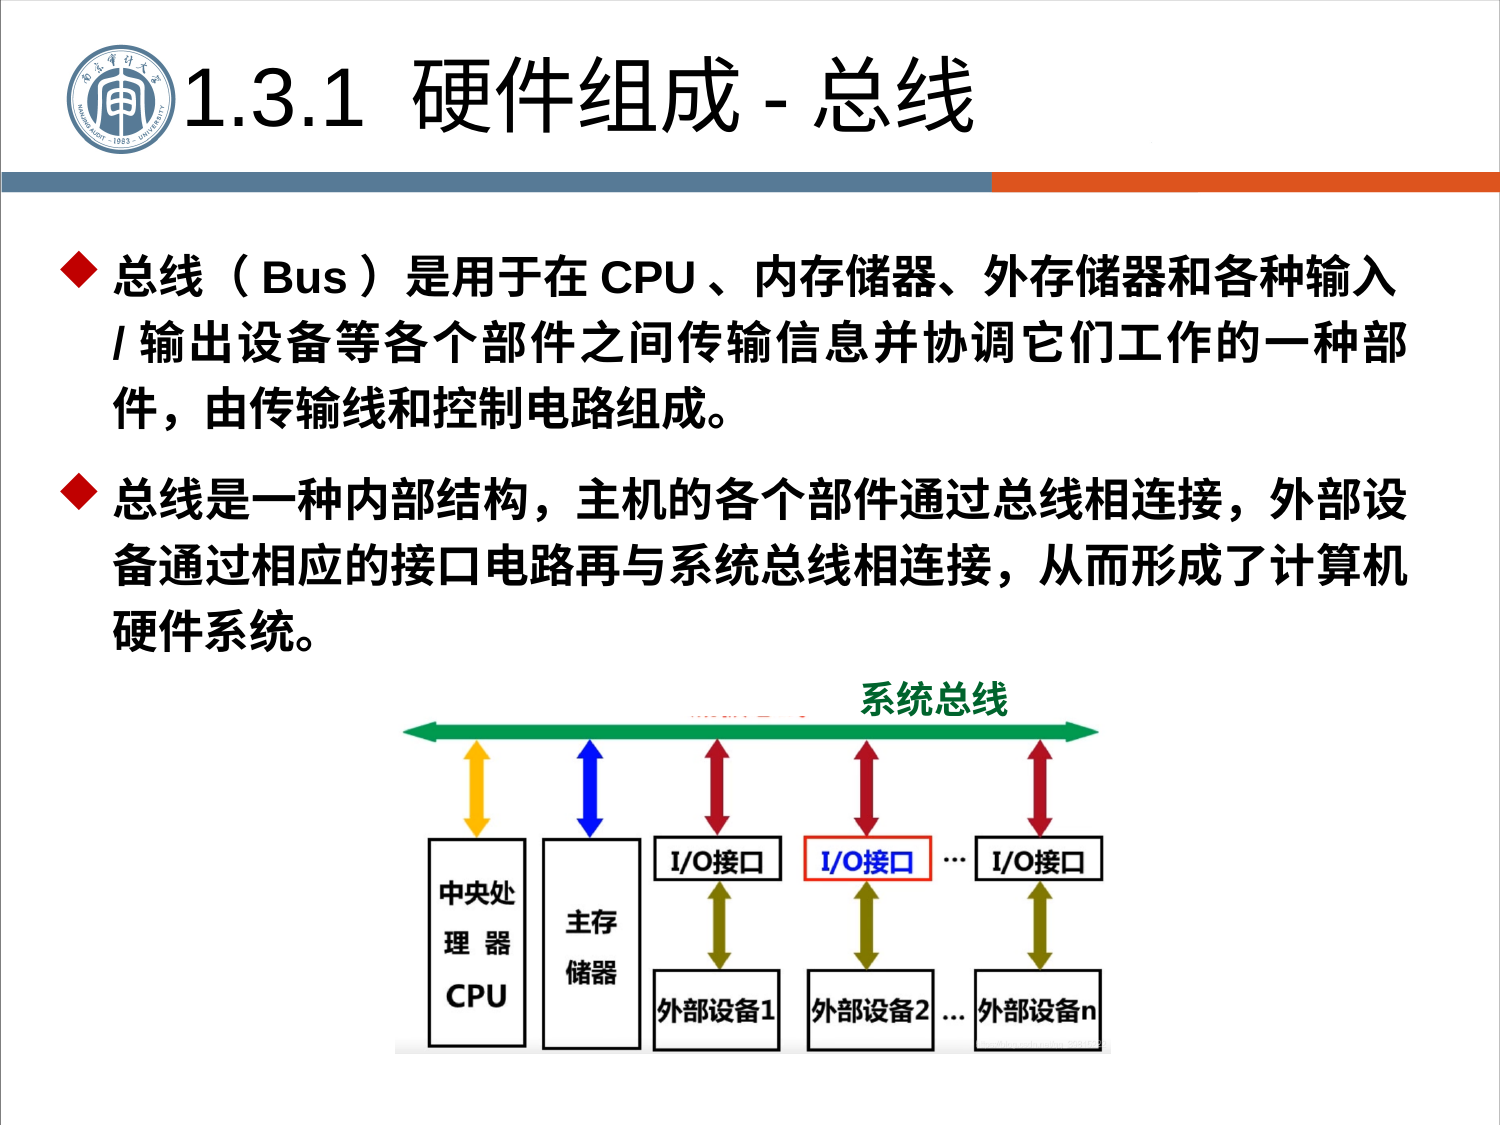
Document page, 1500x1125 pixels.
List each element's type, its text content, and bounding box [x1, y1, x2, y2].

text_box 系统总线 [844, 668, 1164, 729]
text_box 1.3.1 硬件组成-总线 [135, 31, 1024, 155]
picture [0, 0, 1500, 1125]
list 总线（Bus）是用于在CPU、内存储器、外存储器和各种输入/输出设备等各个部件之间传输信息并协调它们工作的一种部件，由传输线和控制电路组成。 总线是一种内部结构，主机的各个部件通过总线相连接，外部设备通过相应的接口电路再与系统总线相连接，从而形成了计算机硬件系统。 [40, 228, 1424, 717]
